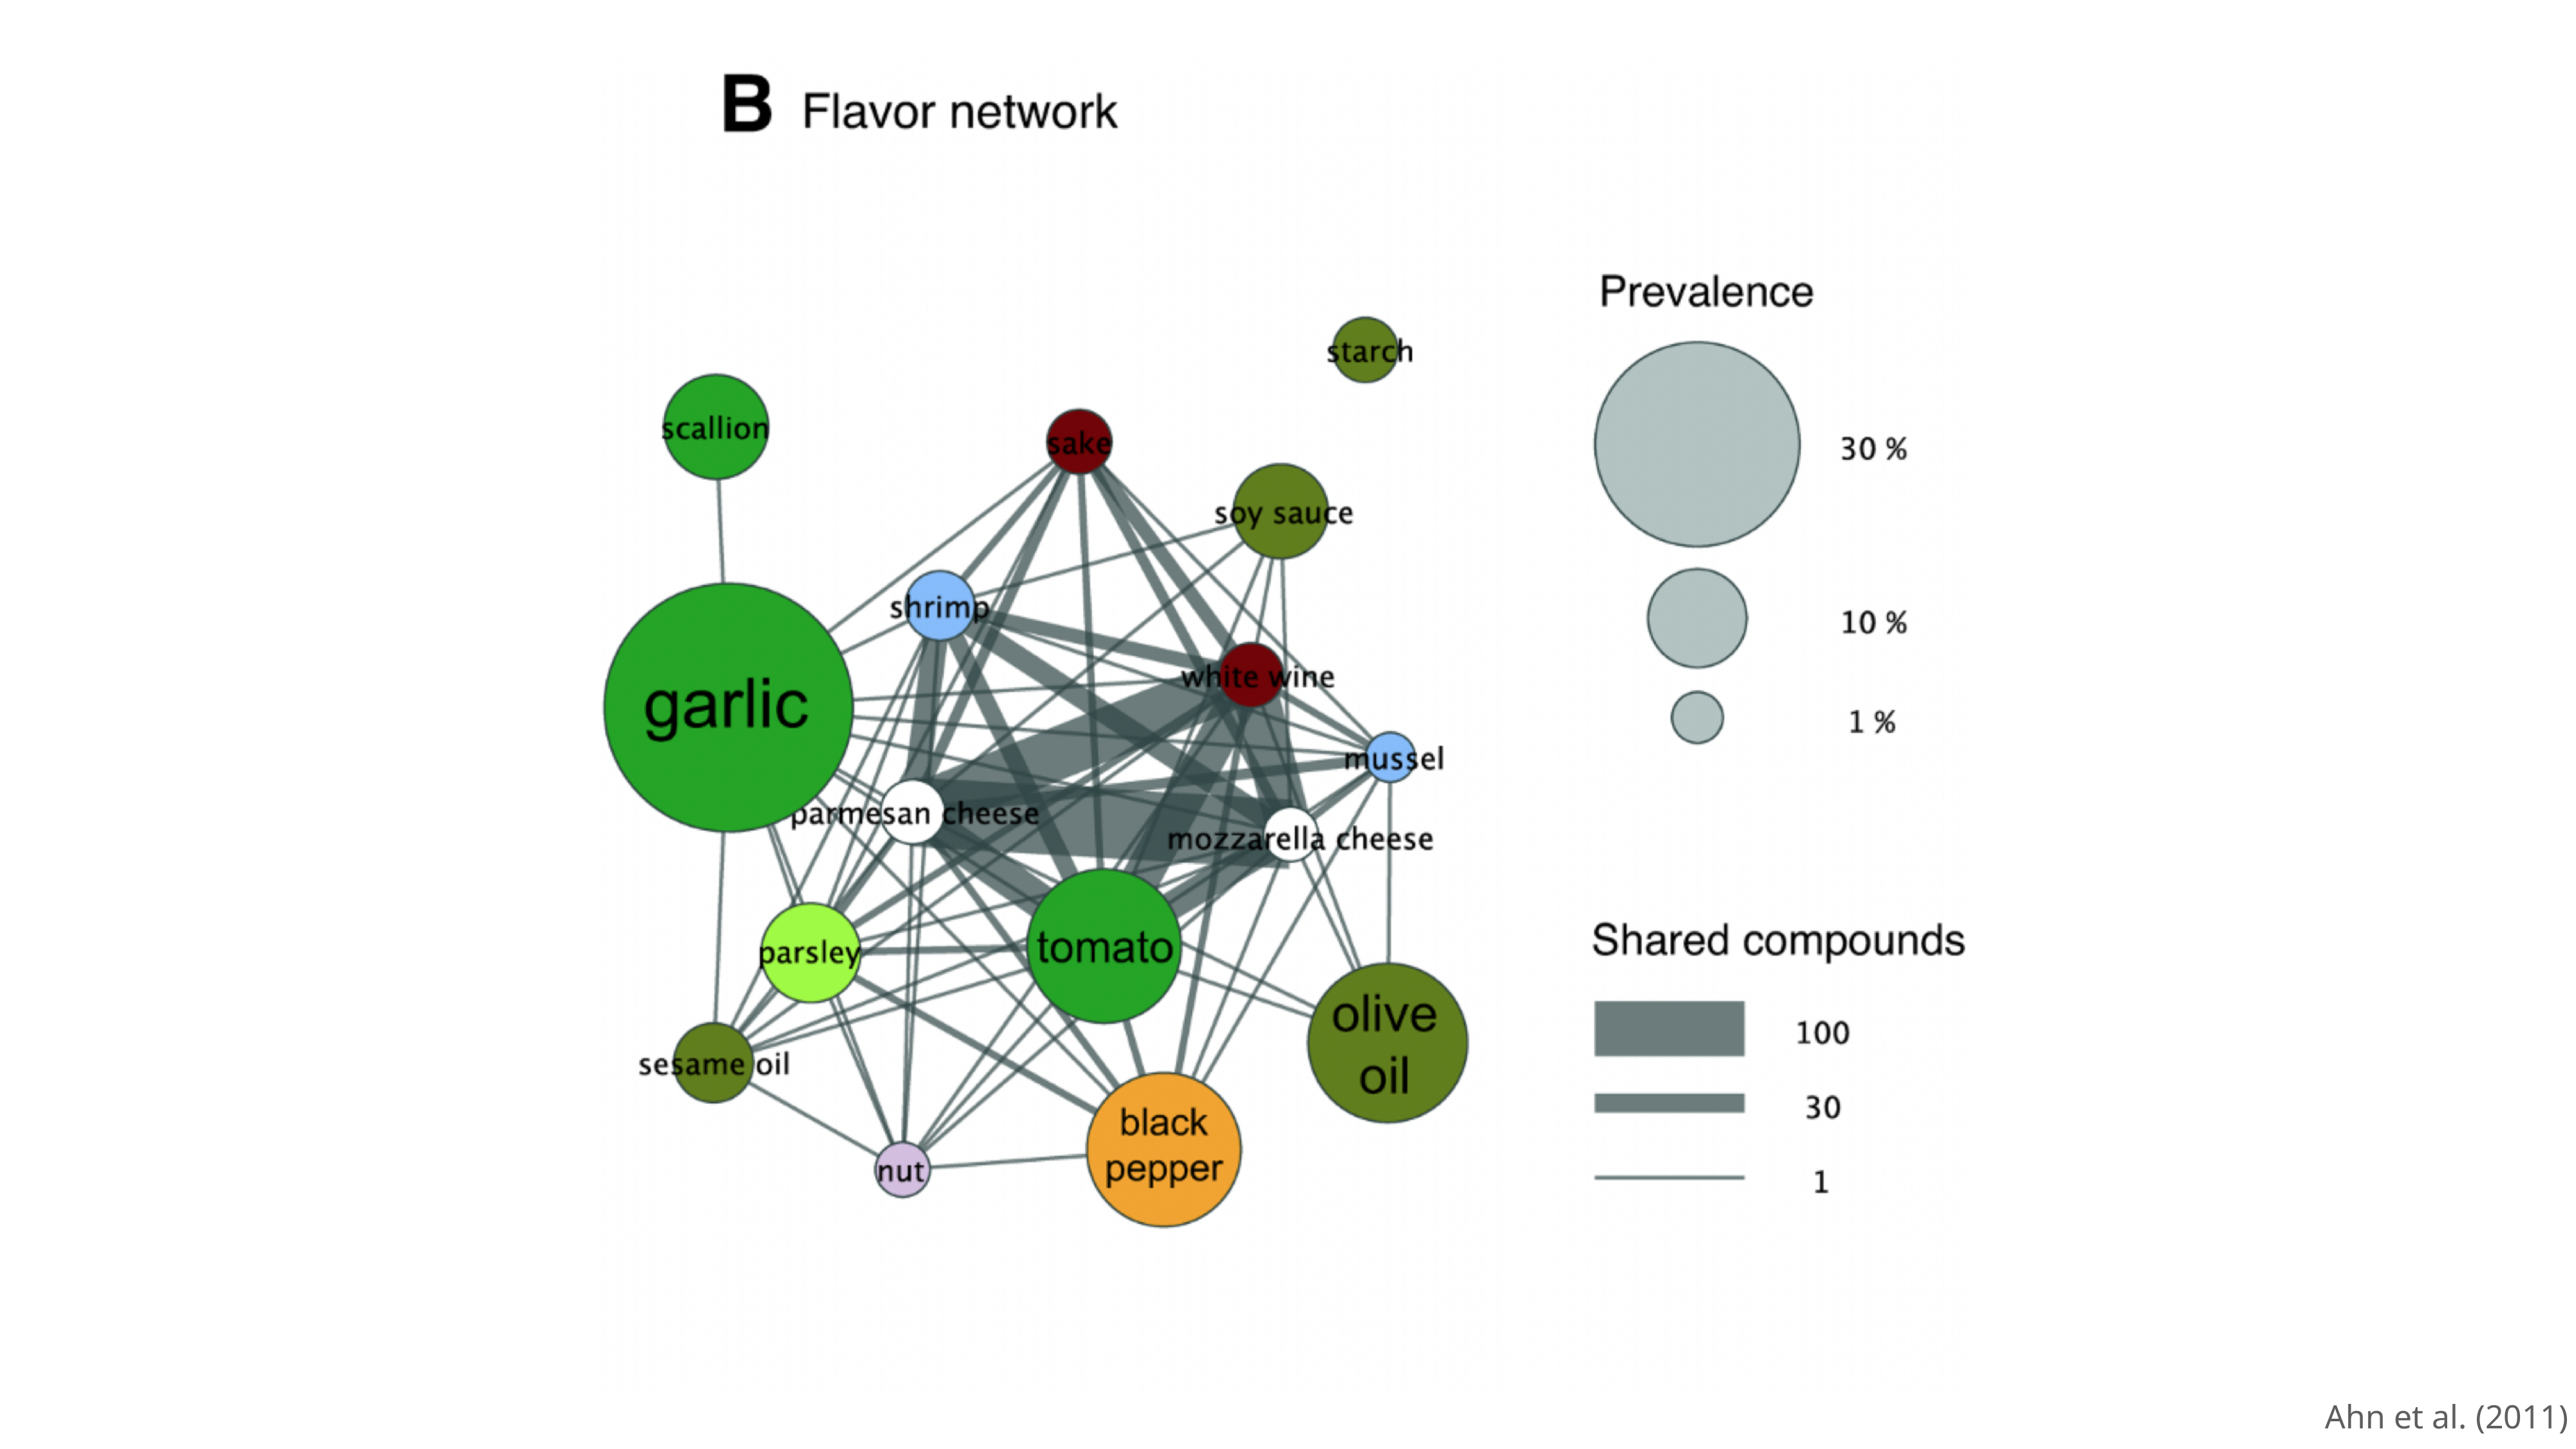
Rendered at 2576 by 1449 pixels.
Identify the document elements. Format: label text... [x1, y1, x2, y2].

picture [594, 55, 1982, 1393]
text_box Ahn et al. (2011) [2320, 1391, 2574, 1441]
